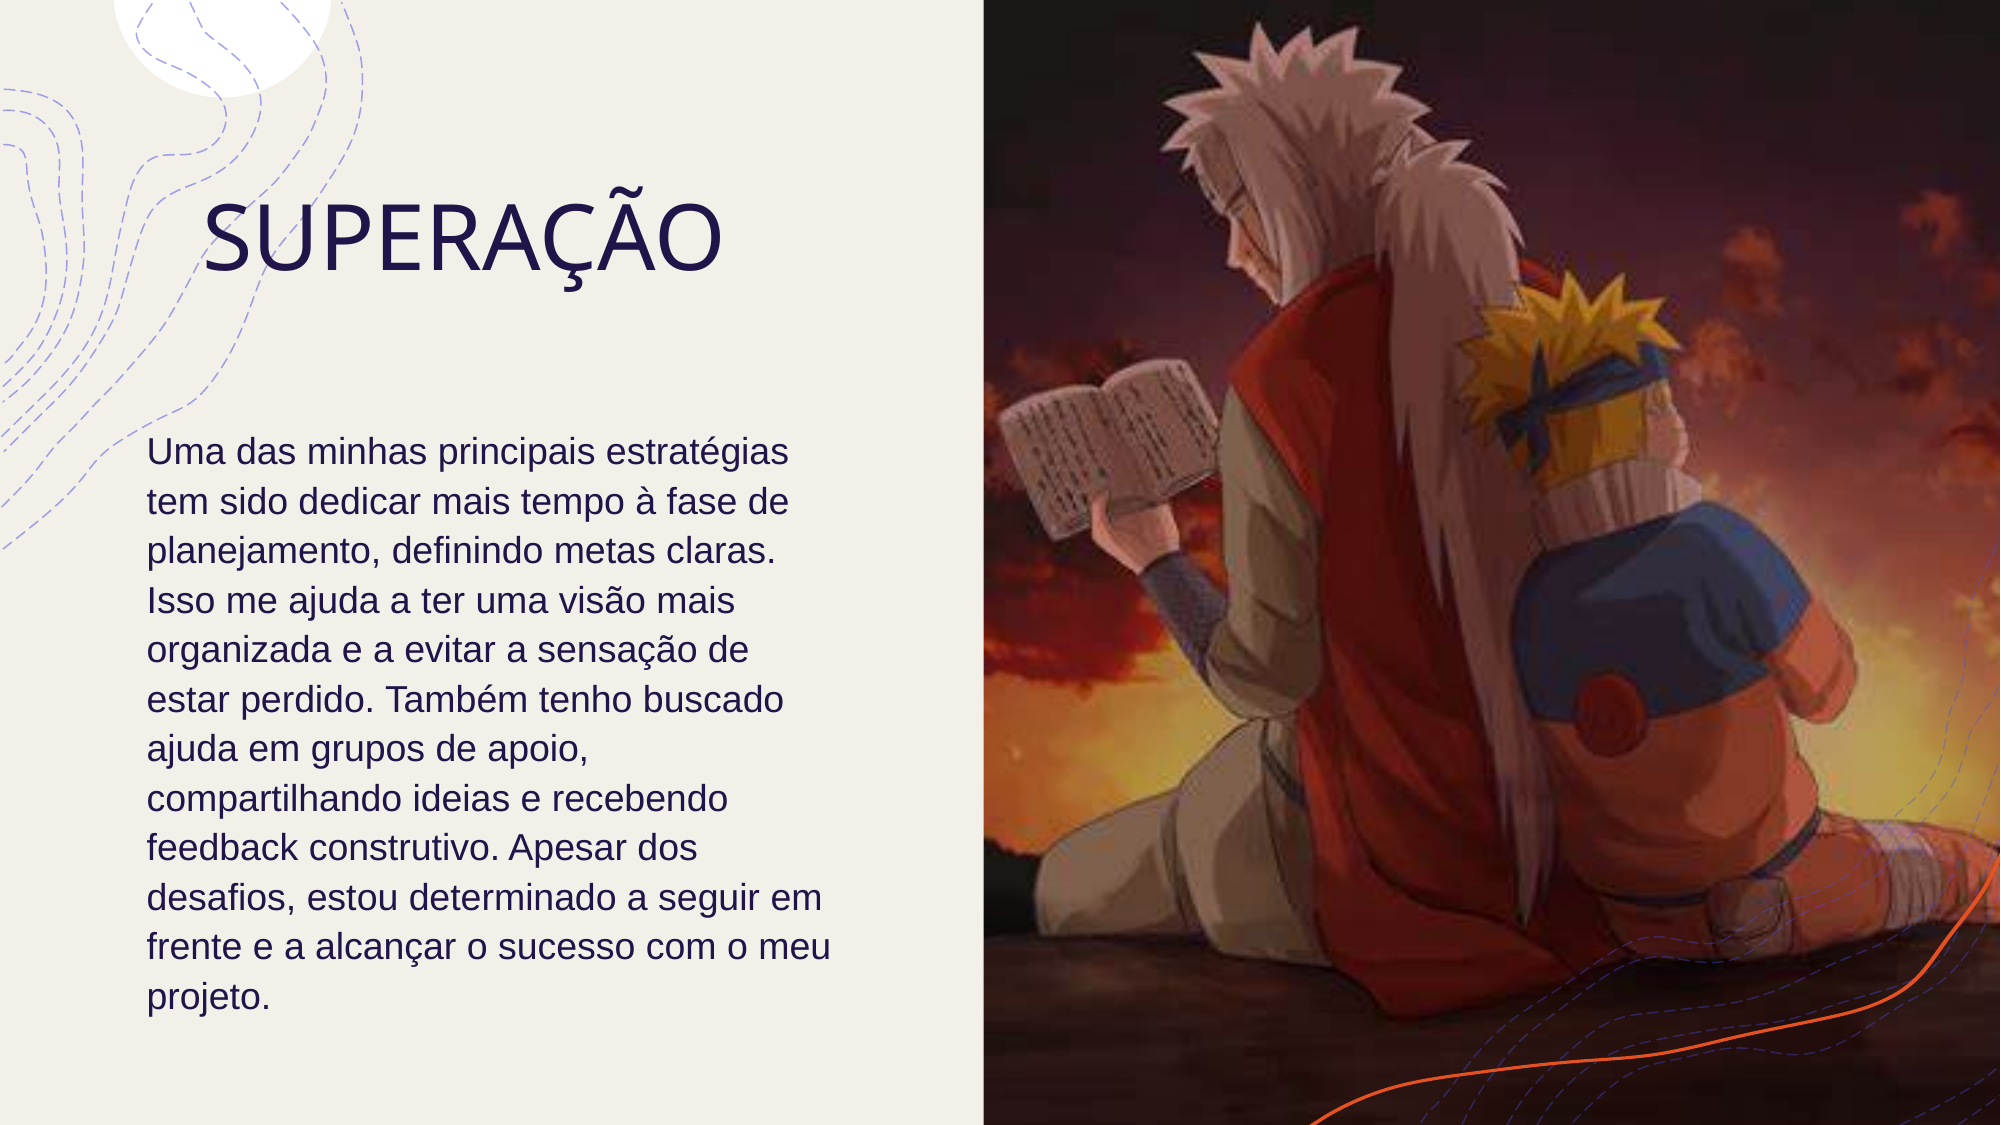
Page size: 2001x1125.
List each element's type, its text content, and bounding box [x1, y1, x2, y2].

picture [983, 0, 2000, 1125]
title SUPERAÇÃO [363, 97, 837, 371]
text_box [1, 0, 363, 549]
list Uma das minhas principais estratégias tem sido dedicar mais tempo à fase de planejamento, definindo metas claras. Isso me ajuda a ter uma visão mais organizada e a evitar a sensação de estar perdido. Também tenho buscado ajuda em grupos de apoio, compartilhando ideias e recebendo feedback construtivo. Apesar dos desafios, estou determinado a seguir em frente e a alcançar o sucesso com o meu projeto. [131, 415, 852, 1028]
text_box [1309, 537, 2000, 1125]
text_box [0, 0, 983, 1125]
